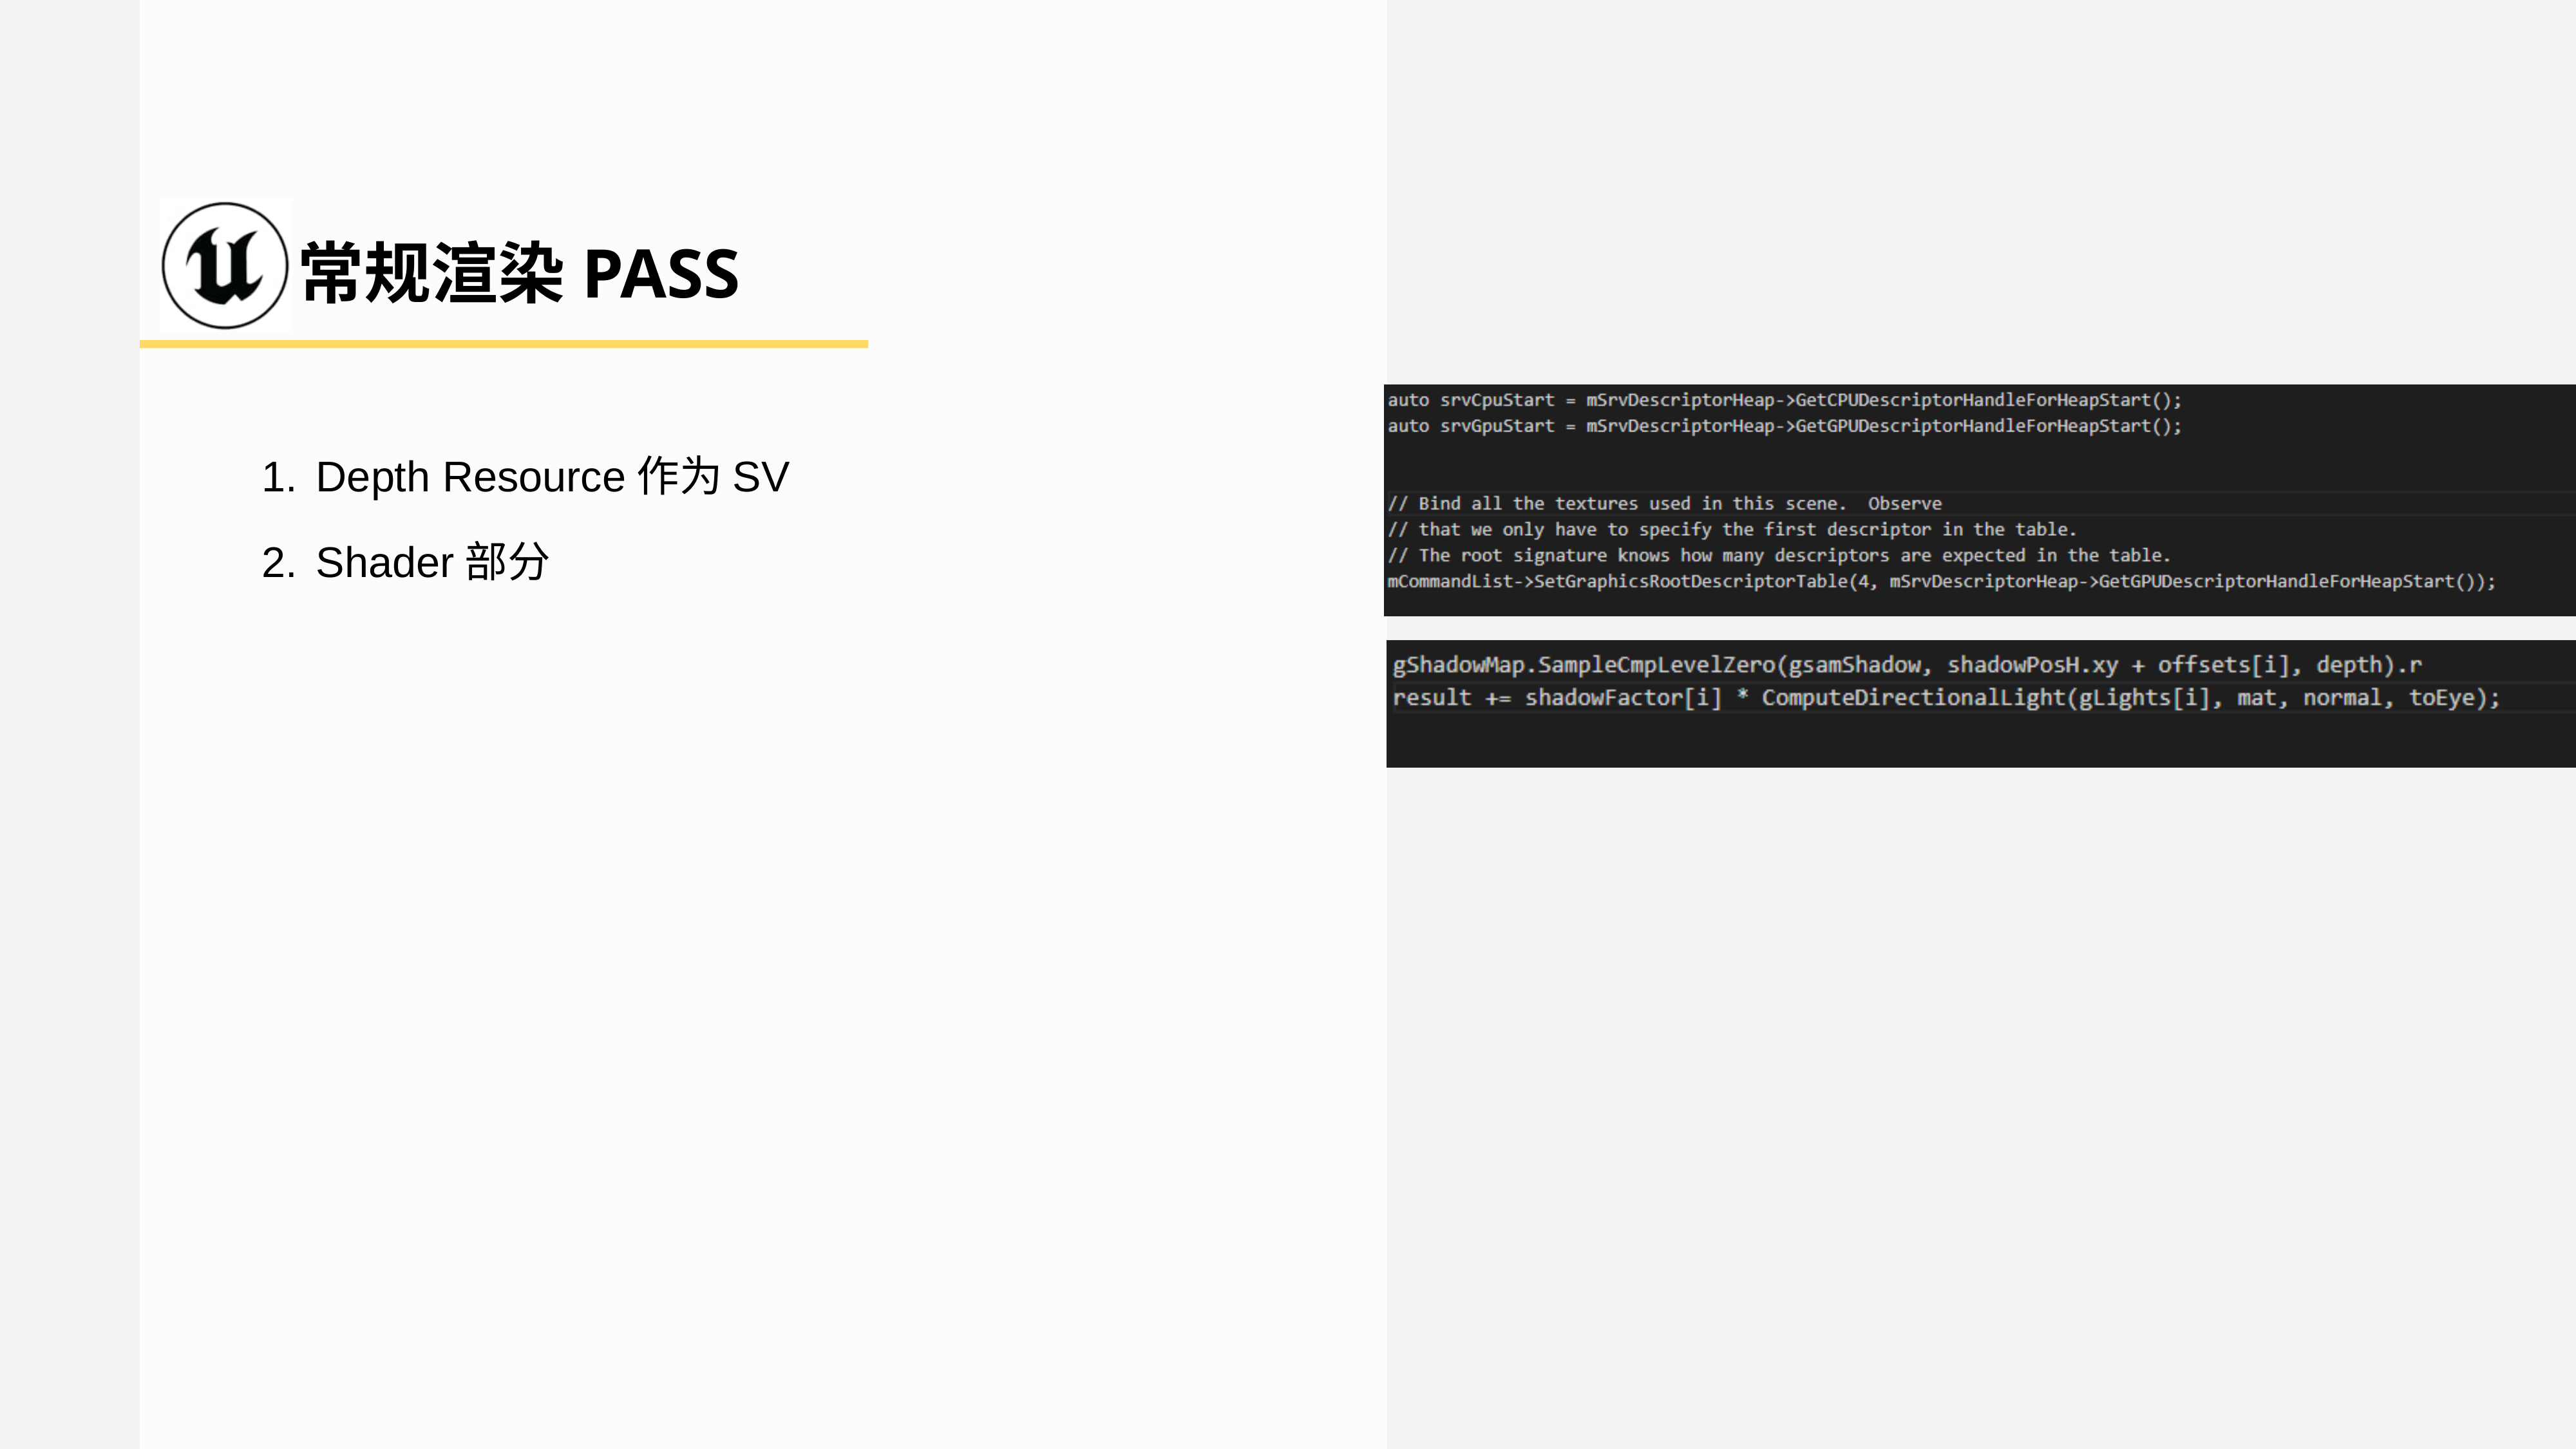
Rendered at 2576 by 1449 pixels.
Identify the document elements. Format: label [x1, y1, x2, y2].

picture [160, 199, 292, 331]
picture [1384, 384, 2576, 616]
picture [1387, 640, 2576, 768]
text_box [139, 0, 1387, 1449]
